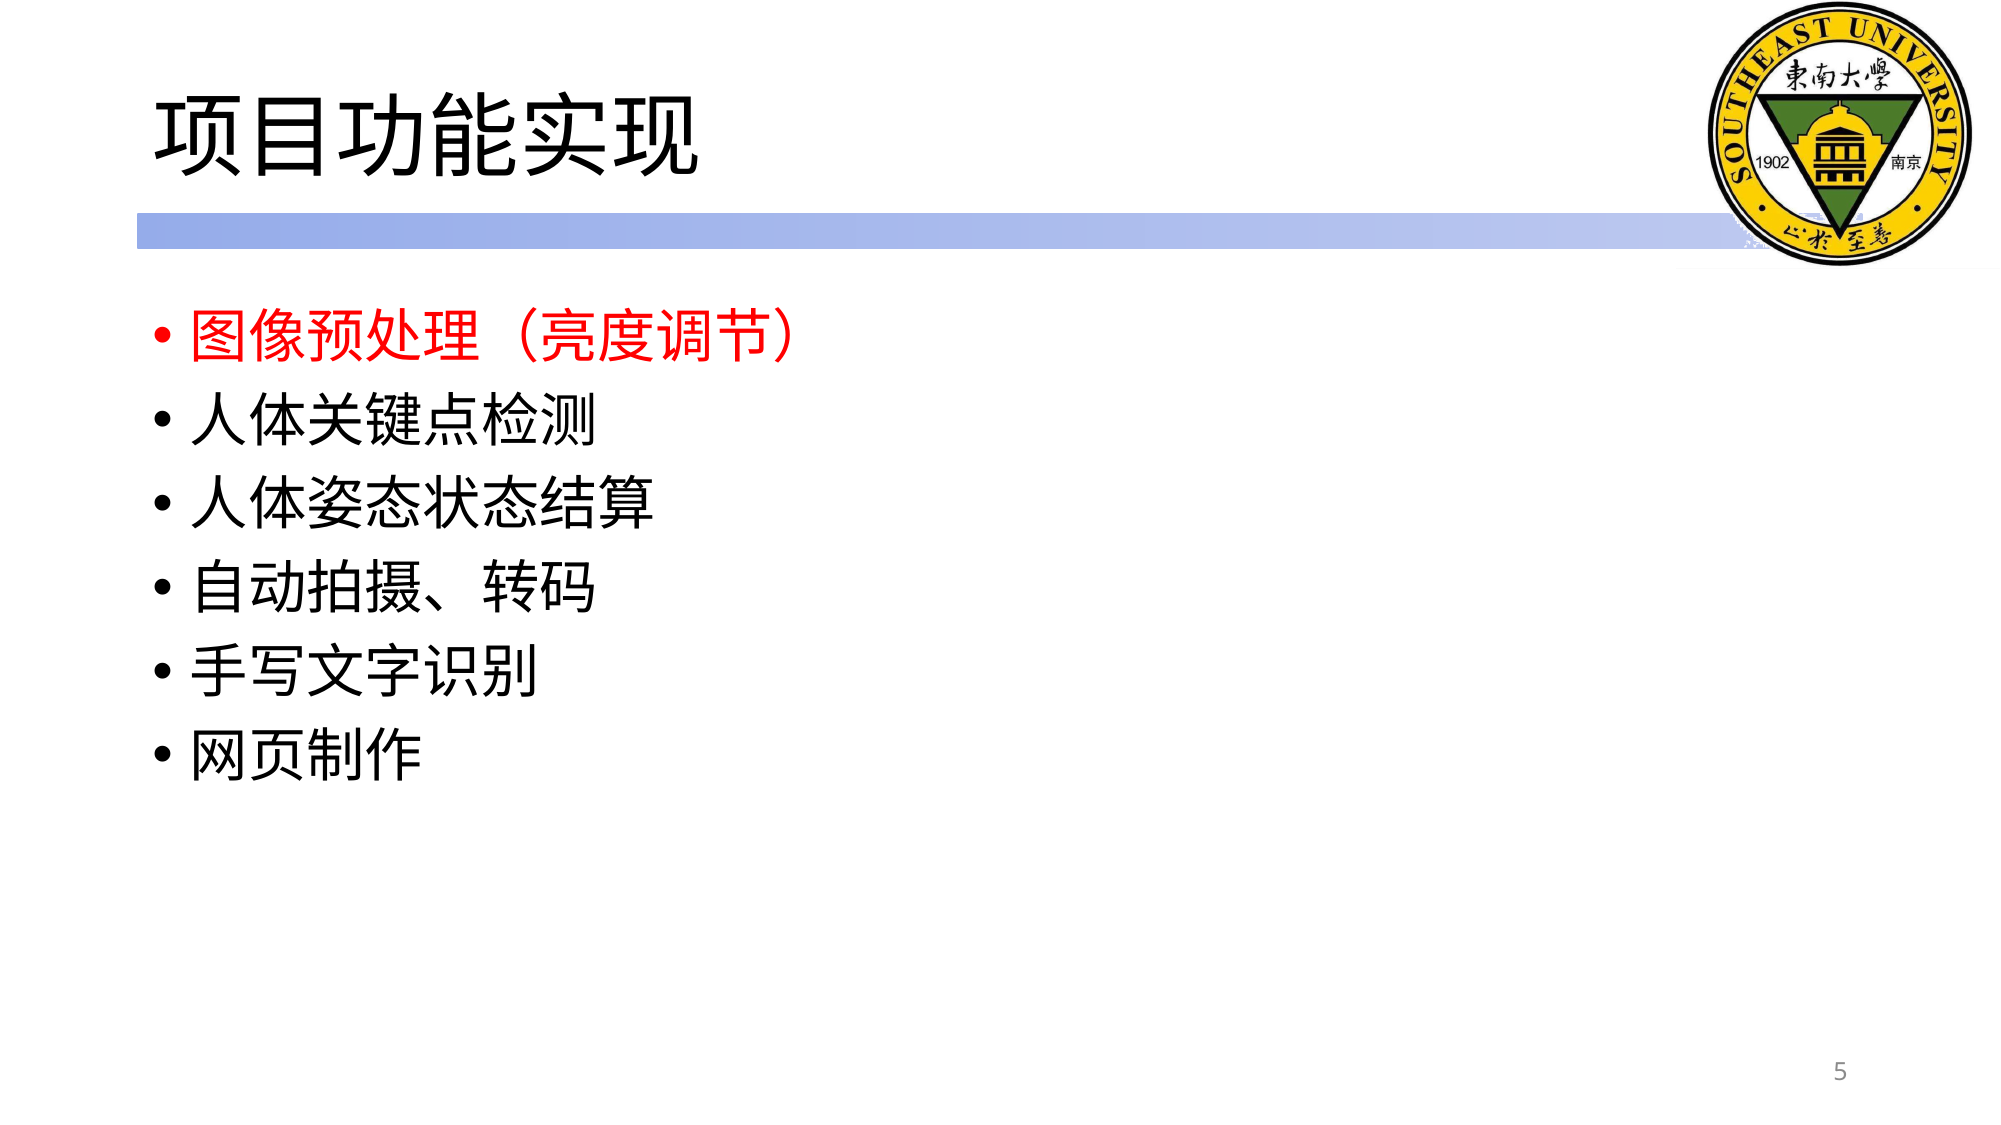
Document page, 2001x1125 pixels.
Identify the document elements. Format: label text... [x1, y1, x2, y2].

picture [1676, 0, 2000, 269]
title 项目功能实现 [137, 30, 1676, 249]
slide_number 5 [1412, 1042, 1863, 1103]
list 图像预处理（亮度调节） 人体关键点检测 人体姿态状态结算 自动拍摄、转码 手写文字识别 网页制作 [137, 299, 1863, 1014]
